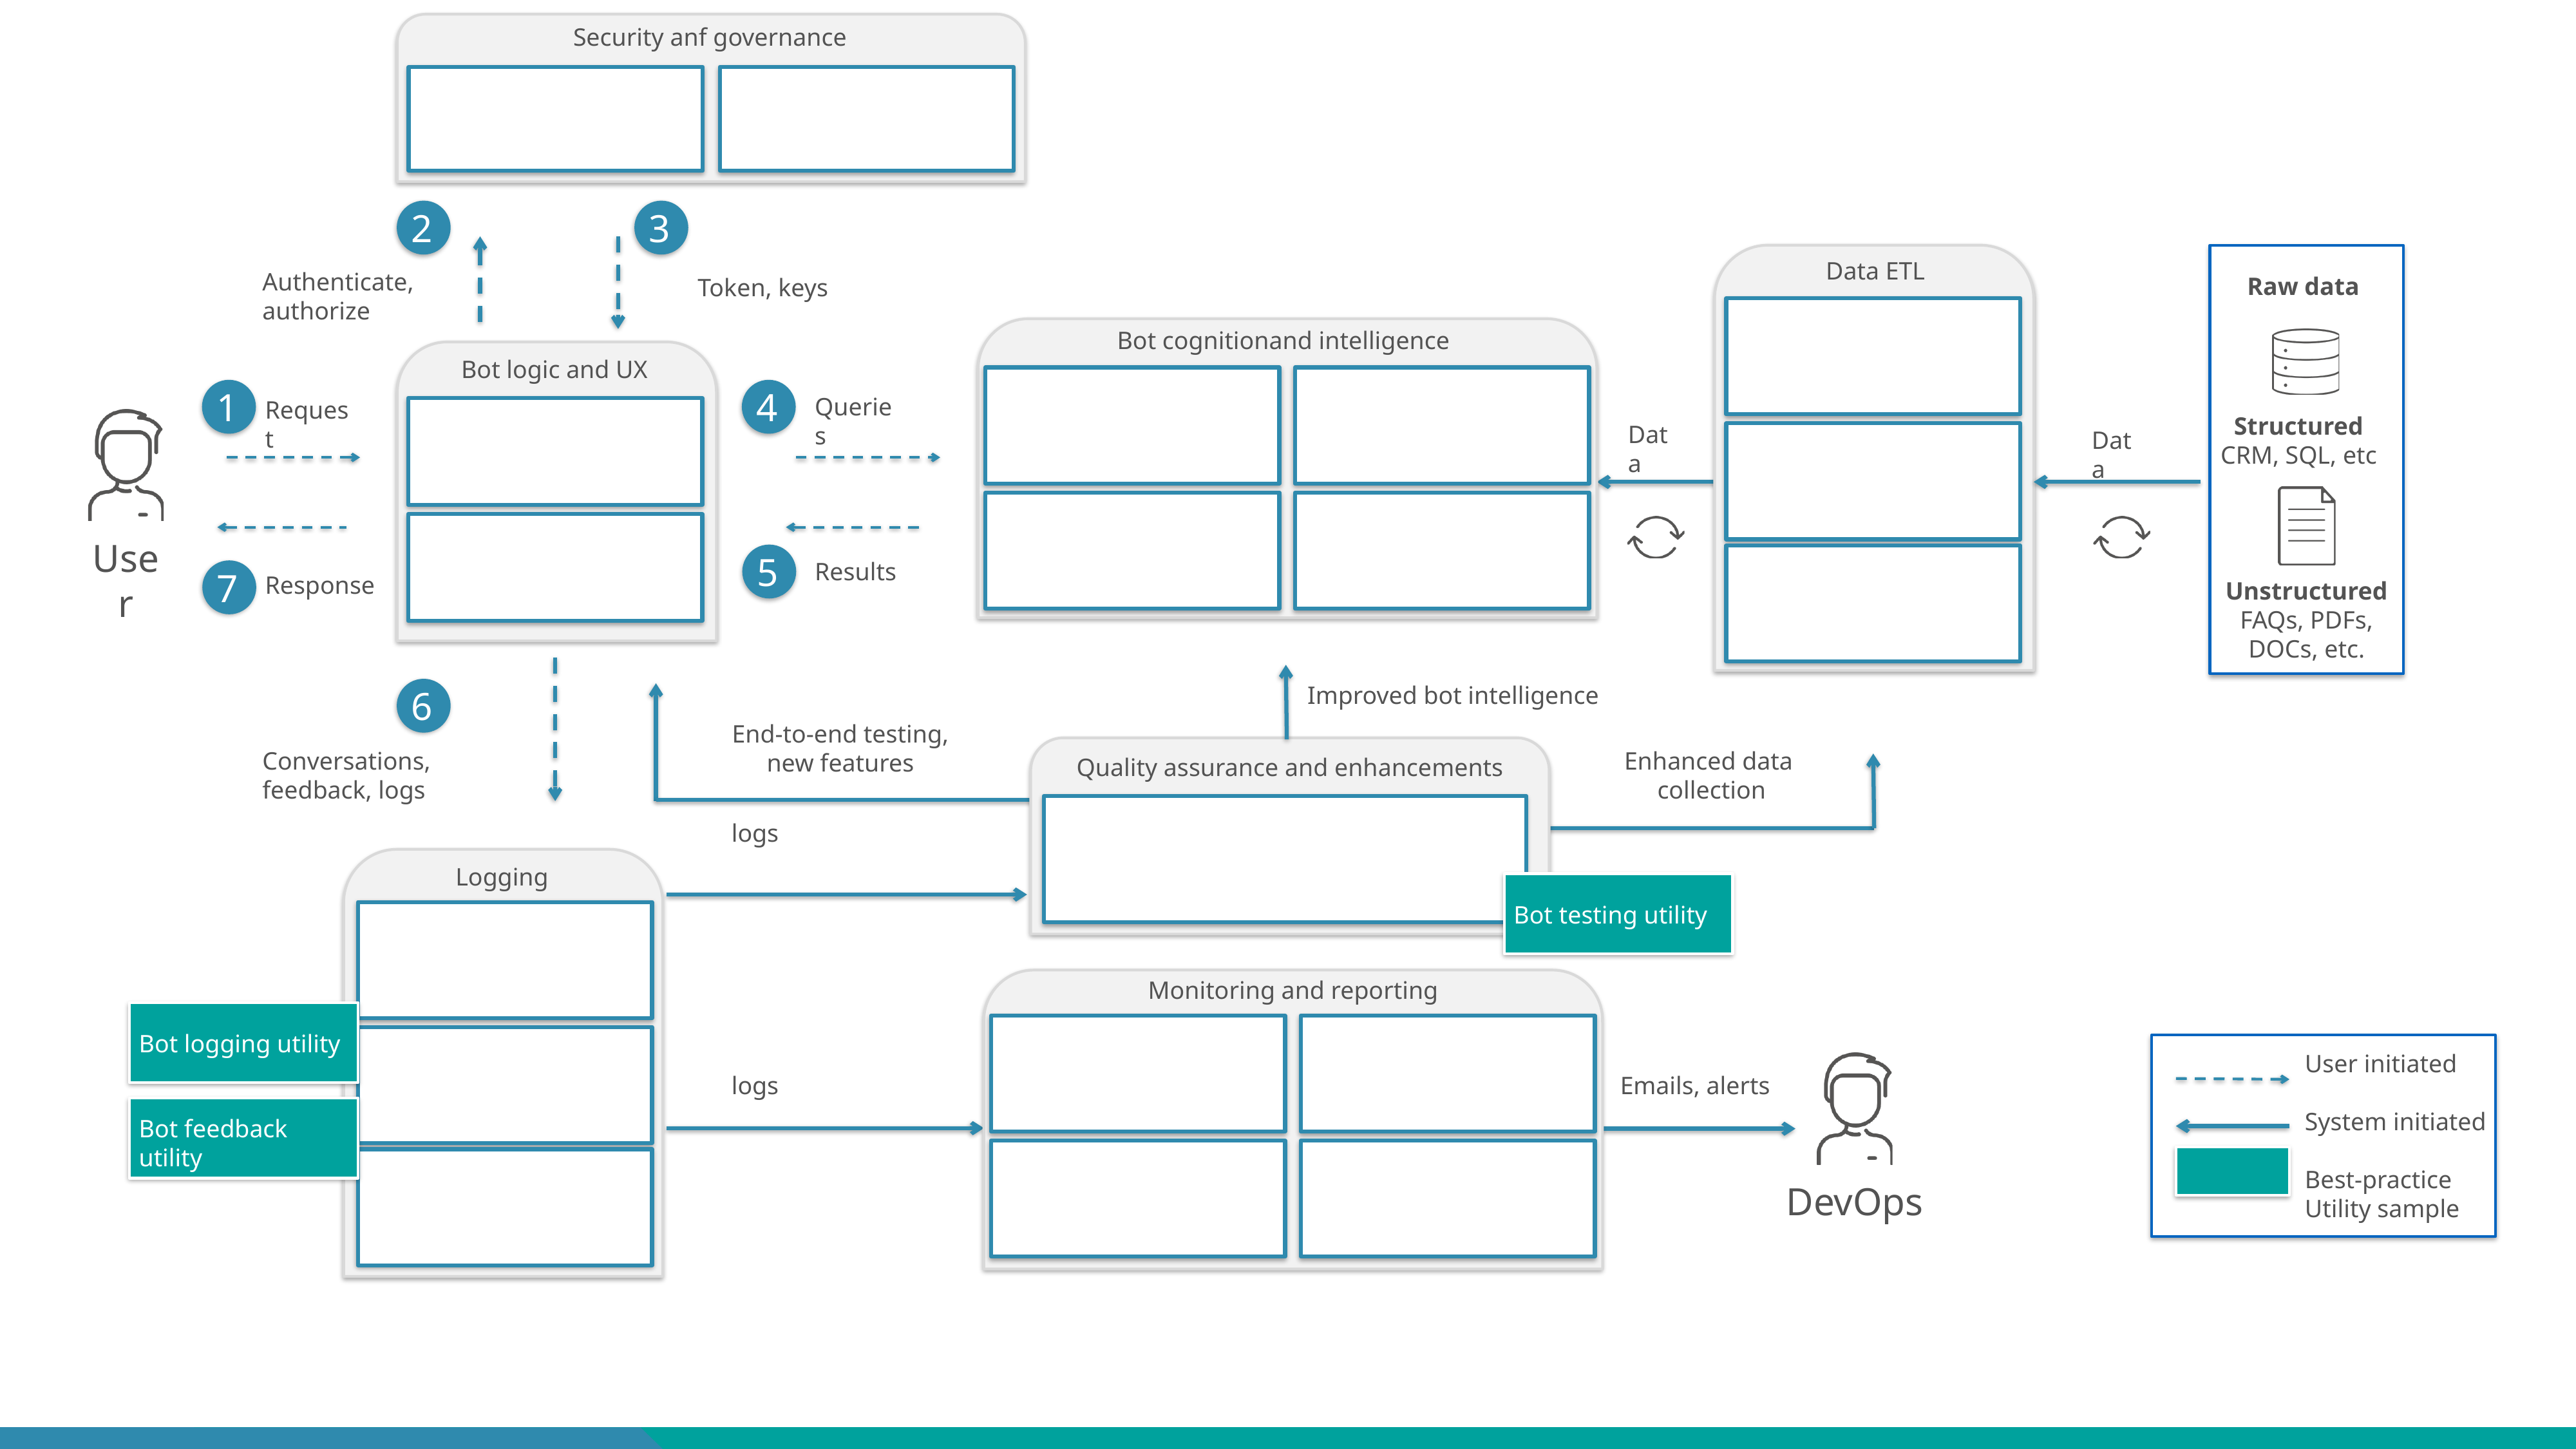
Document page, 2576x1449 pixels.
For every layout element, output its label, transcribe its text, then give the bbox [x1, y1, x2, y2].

text_box [1043, 796, 1527, 923]
text_box 6 [406, 677, 441, 733]
text_box Unstructured FAQs, PDFs, DOCs, etc. [2210, 571, 2403, 668]
text_box [634, 207, 644, 249]
text_box Emails, alerts [1611, 1065, 1781, 1104]
text_box [1030, 786, 1549, 872]
text_box [990, 1015, 1285, 1132]
text_box [1504, 873, 1733, 954]
text_box Response [255, 565, 390, 604]
text_box [1726, 545, 2021, 662]
text_box 5 [752, 544, 787, 599]
text_box [408, 514, 703, 621]
text_box User [77, 529, 175, 630]
text_box [202, 386, 211, 427]
picture [1816, 1052, 1893, 1165]
text_box Structured CRM, SQL, etc [2202, 406, 2396, 474]
text_box [129, 1098, 358, 1179]
text_box [1726, 423, 2021, 540]
text_box 1 [211, 379, 247, 434]
text_box Results [805, 551, 913, 591]
text_box logs [722, 813, 798, 852]
text_box Bot cognitionand intelligence [978, 320, 1589, 359]
text_box Logging [341, 857, 663, 896]
text_box [397, 685, 406, 726]
text_box [2175, 1146, 2290, 1195]
text_box [719, 66, 1014, 171]
text_box [413, 14, 1009, 17]
text_box [1041, 737, 1540, 747]
text_box [985, 492, 1280, 609]
text_box [1714, 290, 2034, 670]
text_box [985, 367, 1280, 484]
text_box [978, 342, 1597, 618]
text_box 2 [406, 200, 441, 255]
text_box [247, 567, 255, 608]
text_box [370, 849, 636, 857]
text_box Queries [805, 386, 913, 455]
text_box [397, 56, 1025, 182]
text_box [742, 551, 752, 592]
text_box [357, 1149, 652, 1265]
text_box Bot logic and UX [395, 350, 714, 388]
text_box [1030, 806, 1501, 934]
text_box [357, 1027, 652, 1144]
text_box Token, keys [688, 267, 877, 307]
text_box [129, 1002, 358, 1083]
text_box Data [2082, 420, 2154, 481]
text_box Monitoring and reporting [983, 970, 1603, 1009]
text_box [1726, 298, 2021, 415]
text_box [441, 685, 451, 726]
text_box 3 [644, 200, 679, 255]
text_box [357, 902, 652, 1018]
text_box Improved bot intelligence [1294, 675, 1613, 714]
text_box Conversations, feedback, logs [252, 741, 442, 809]
text_box [408, 397, 703, 505]
text_box Bot feedback utility [129, 1108, 355, 1177]
picture [2093, 515, 2151, 558]
text_box Security anf governance [395, 17, 1025, 56]
text_box [1294, 492, 1589, 609]
text_box [343, 896, 663, 1277]
text_box [679, 207, 688, 249]
text_box [397, 377, 717, 641]
text_box [441, 207, 451, 249]
text_box Data [1618, 415, 1690, 481]
text_box [247, 386, 255, 428]
picture [1627, 515, 1685, 558]
text_box [983, 1009, 1603, 1269]
text_box [1300, 1141, 1595, 1257]
text_box DevOps [1772, 1173, 1938, 1228]
picture [2271, 328, 2340, 395]
text_box End-to-end testing, new features [706, 714, 975, 782]
text_box [397, 207, 406, 249]
text_box [408, 66, 703, 171]
text_box Data ETL [1714, 251, 2036, 290]
text_box Bot testing utility [1504, 895, 1729, 934]
text_box [1300, 1015, 1595, 1132]
text_box [202, 567, 212, 608]
text_box [741, 386, 751, 427]
text_box Quality assurance and enhancements [1030, 747, 1549, 786]
text_box [2210, 245, 2403, 571]
picture [2277, 486, 2336, 565]
text_box logs [722, 1065, 798, 1104]
text_box [990, 1141, 1285, 1257]
text_box [2210, 668, 2403, 674]
text_box [786, 386, 796, 428]
text_box Raw data [2206, 267, 2400, 305]
text_box Request [255, 390, 363, 458]
text_box [2151, 1035, 2496, 1237]
text_box [787, 551, 797, 592]
text_box Enhanced data collection [1587, 741, 1836, 809]
text_box User initiated System initiated Best-practice Utility sample [2295, 1043, 2529, 1227]
text_box 4 [751, 379, 786, 434]
text_box [1745, 245, 2004, 251]
text_box Authenticate, authorize [252, 261, 442, 330]
picture [88, 408, 164, 522]
text_box 7 [212, 560, 247, 614]
text_box [1294, 367, 1589, 484]
text_box Bot logging utility [129, 1023, 355, 1063]
text_box [420, 341, 694, 350]
